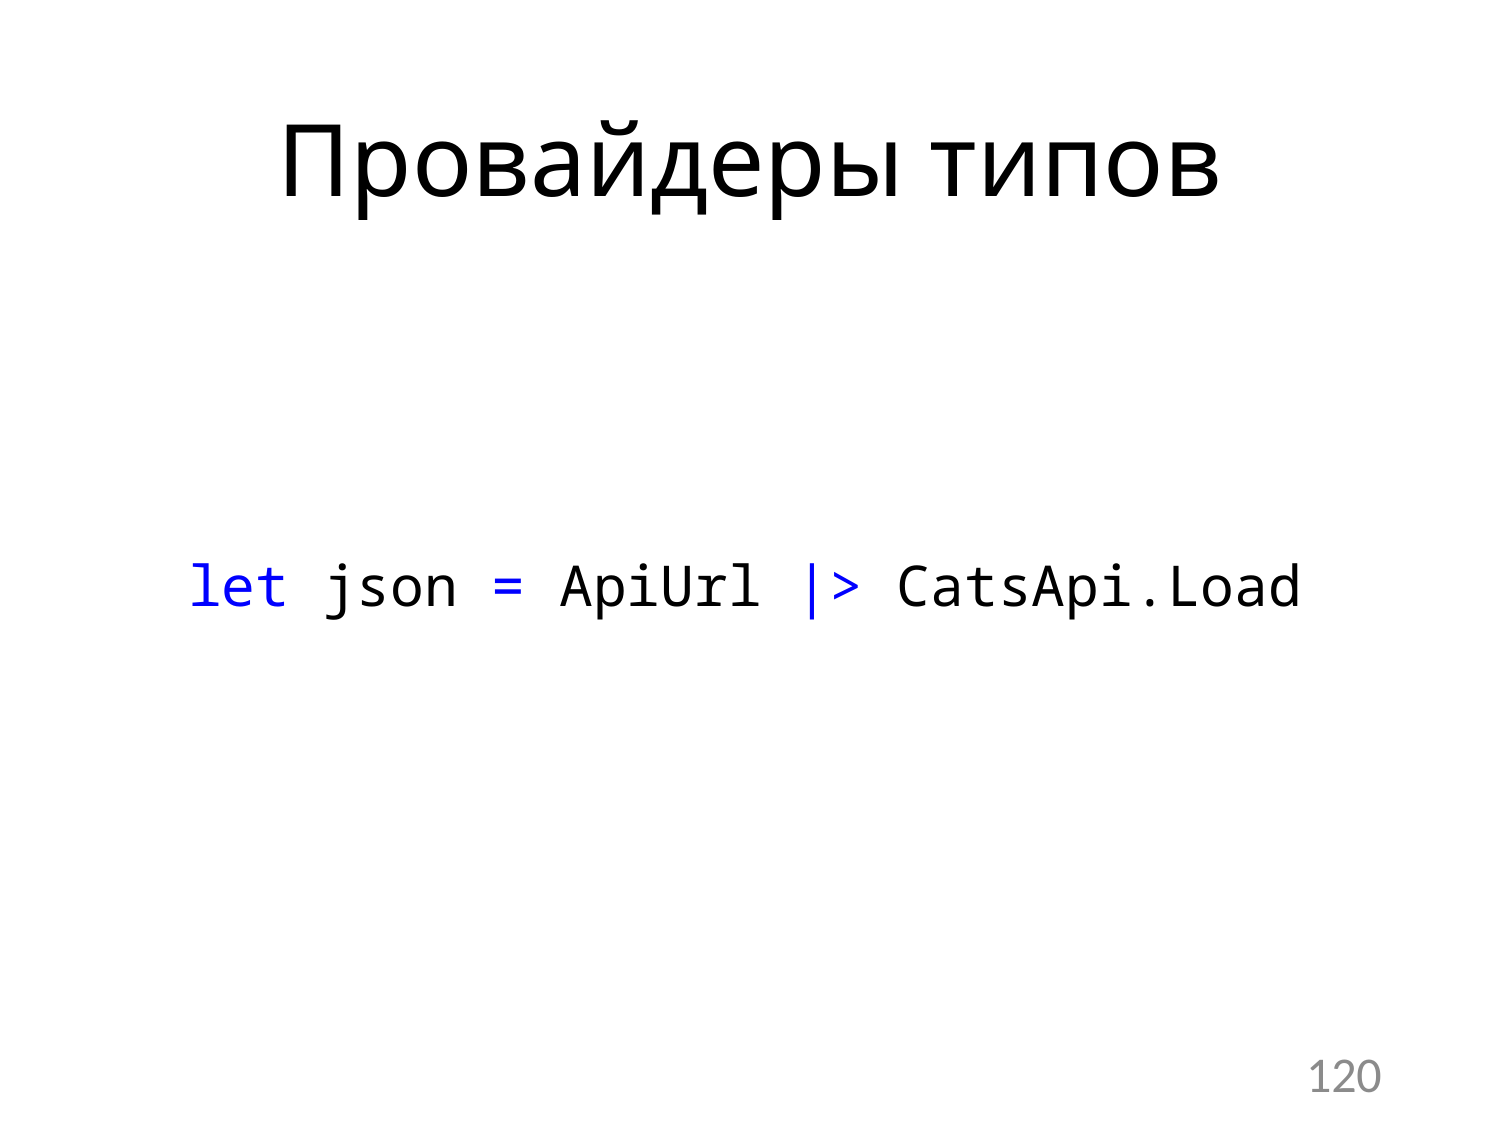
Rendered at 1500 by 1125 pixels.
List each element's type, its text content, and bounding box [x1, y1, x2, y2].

slide_number 120 [1059, 1042, 1397, 1103]
text_box Провайдеры типов [262, 88, 1238, 224]
text_box let json = ApiUrl |> CatsApi.Load [173, 542, 1327, 626]
